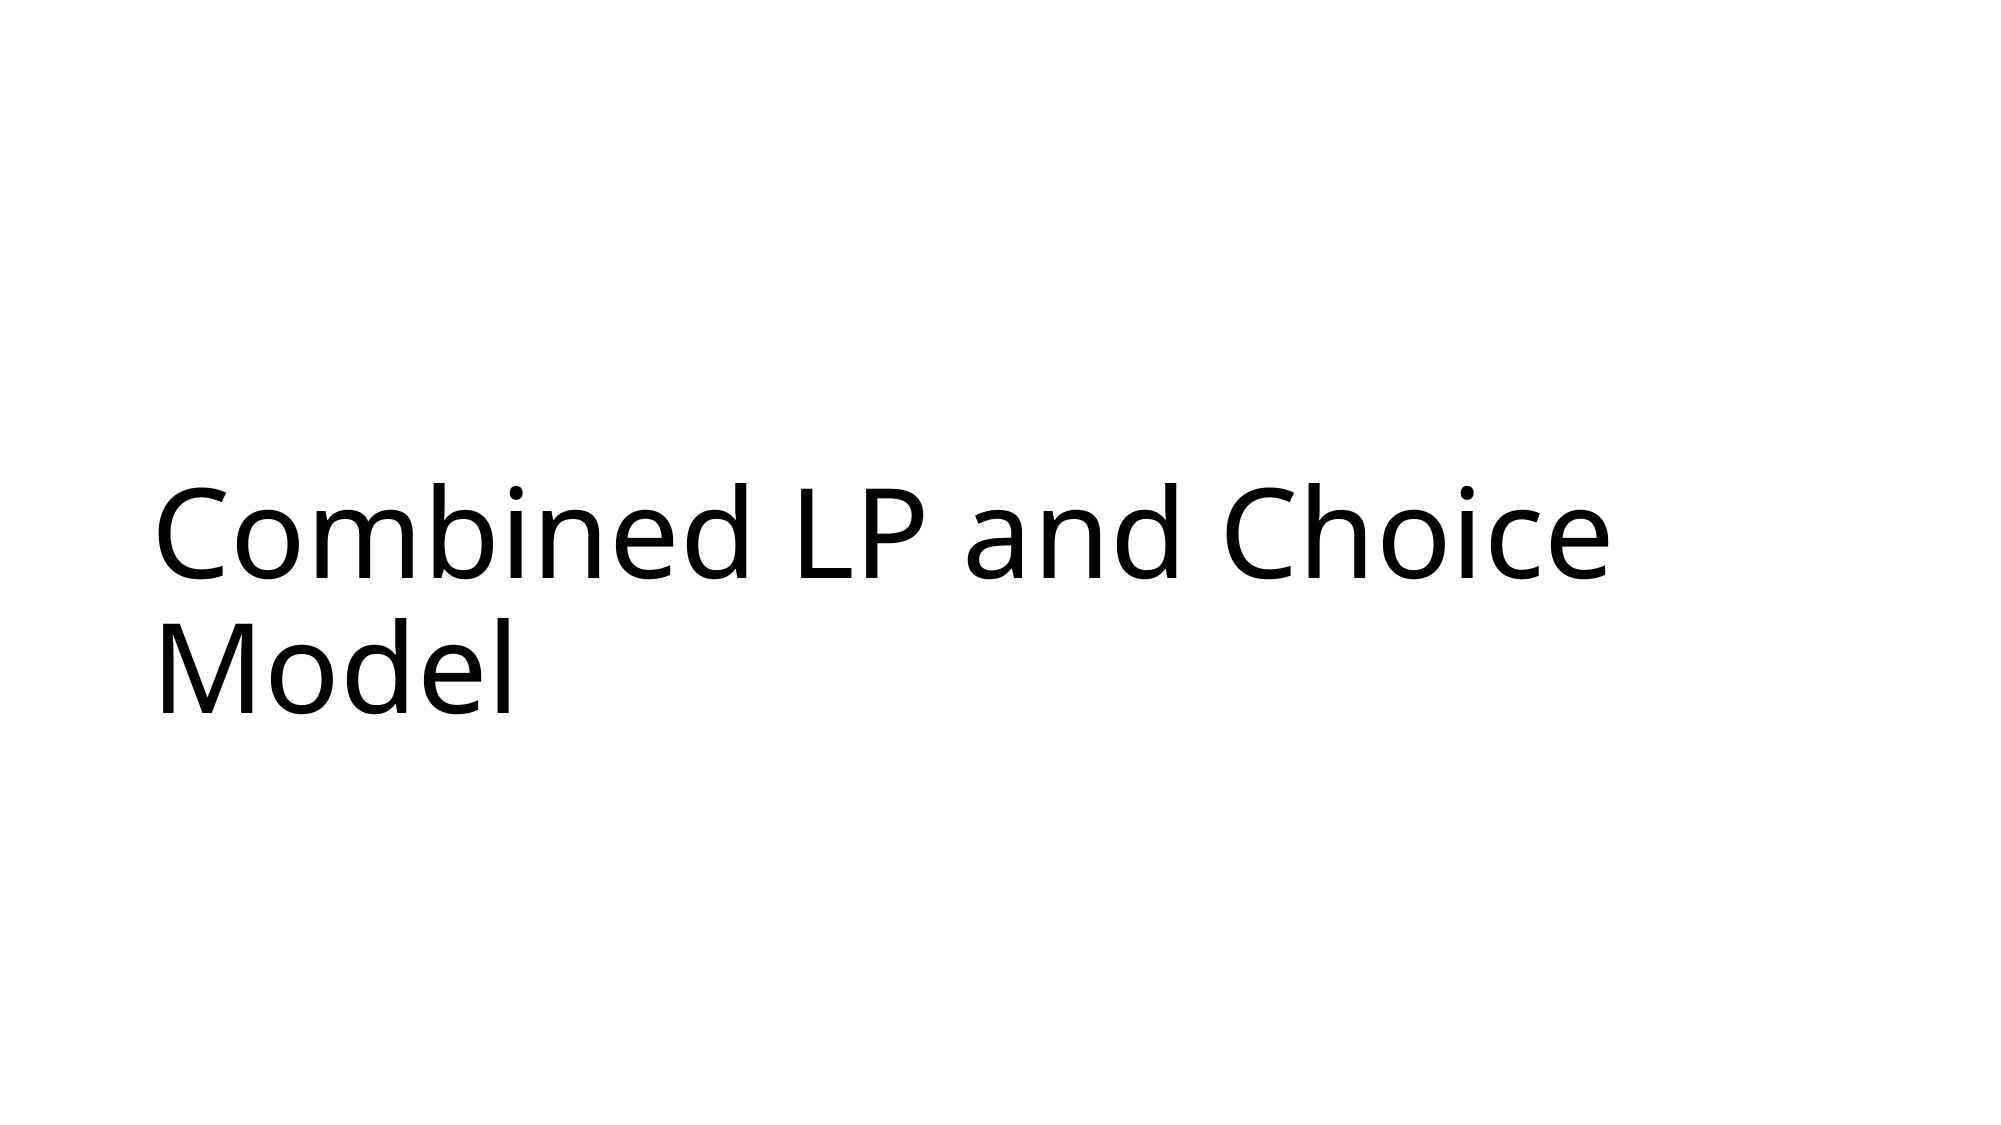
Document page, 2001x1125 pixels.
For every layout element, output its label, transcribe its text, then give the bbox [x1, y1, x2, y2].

title Combined LP and Choice Model [136, 280, 1862, 749]
